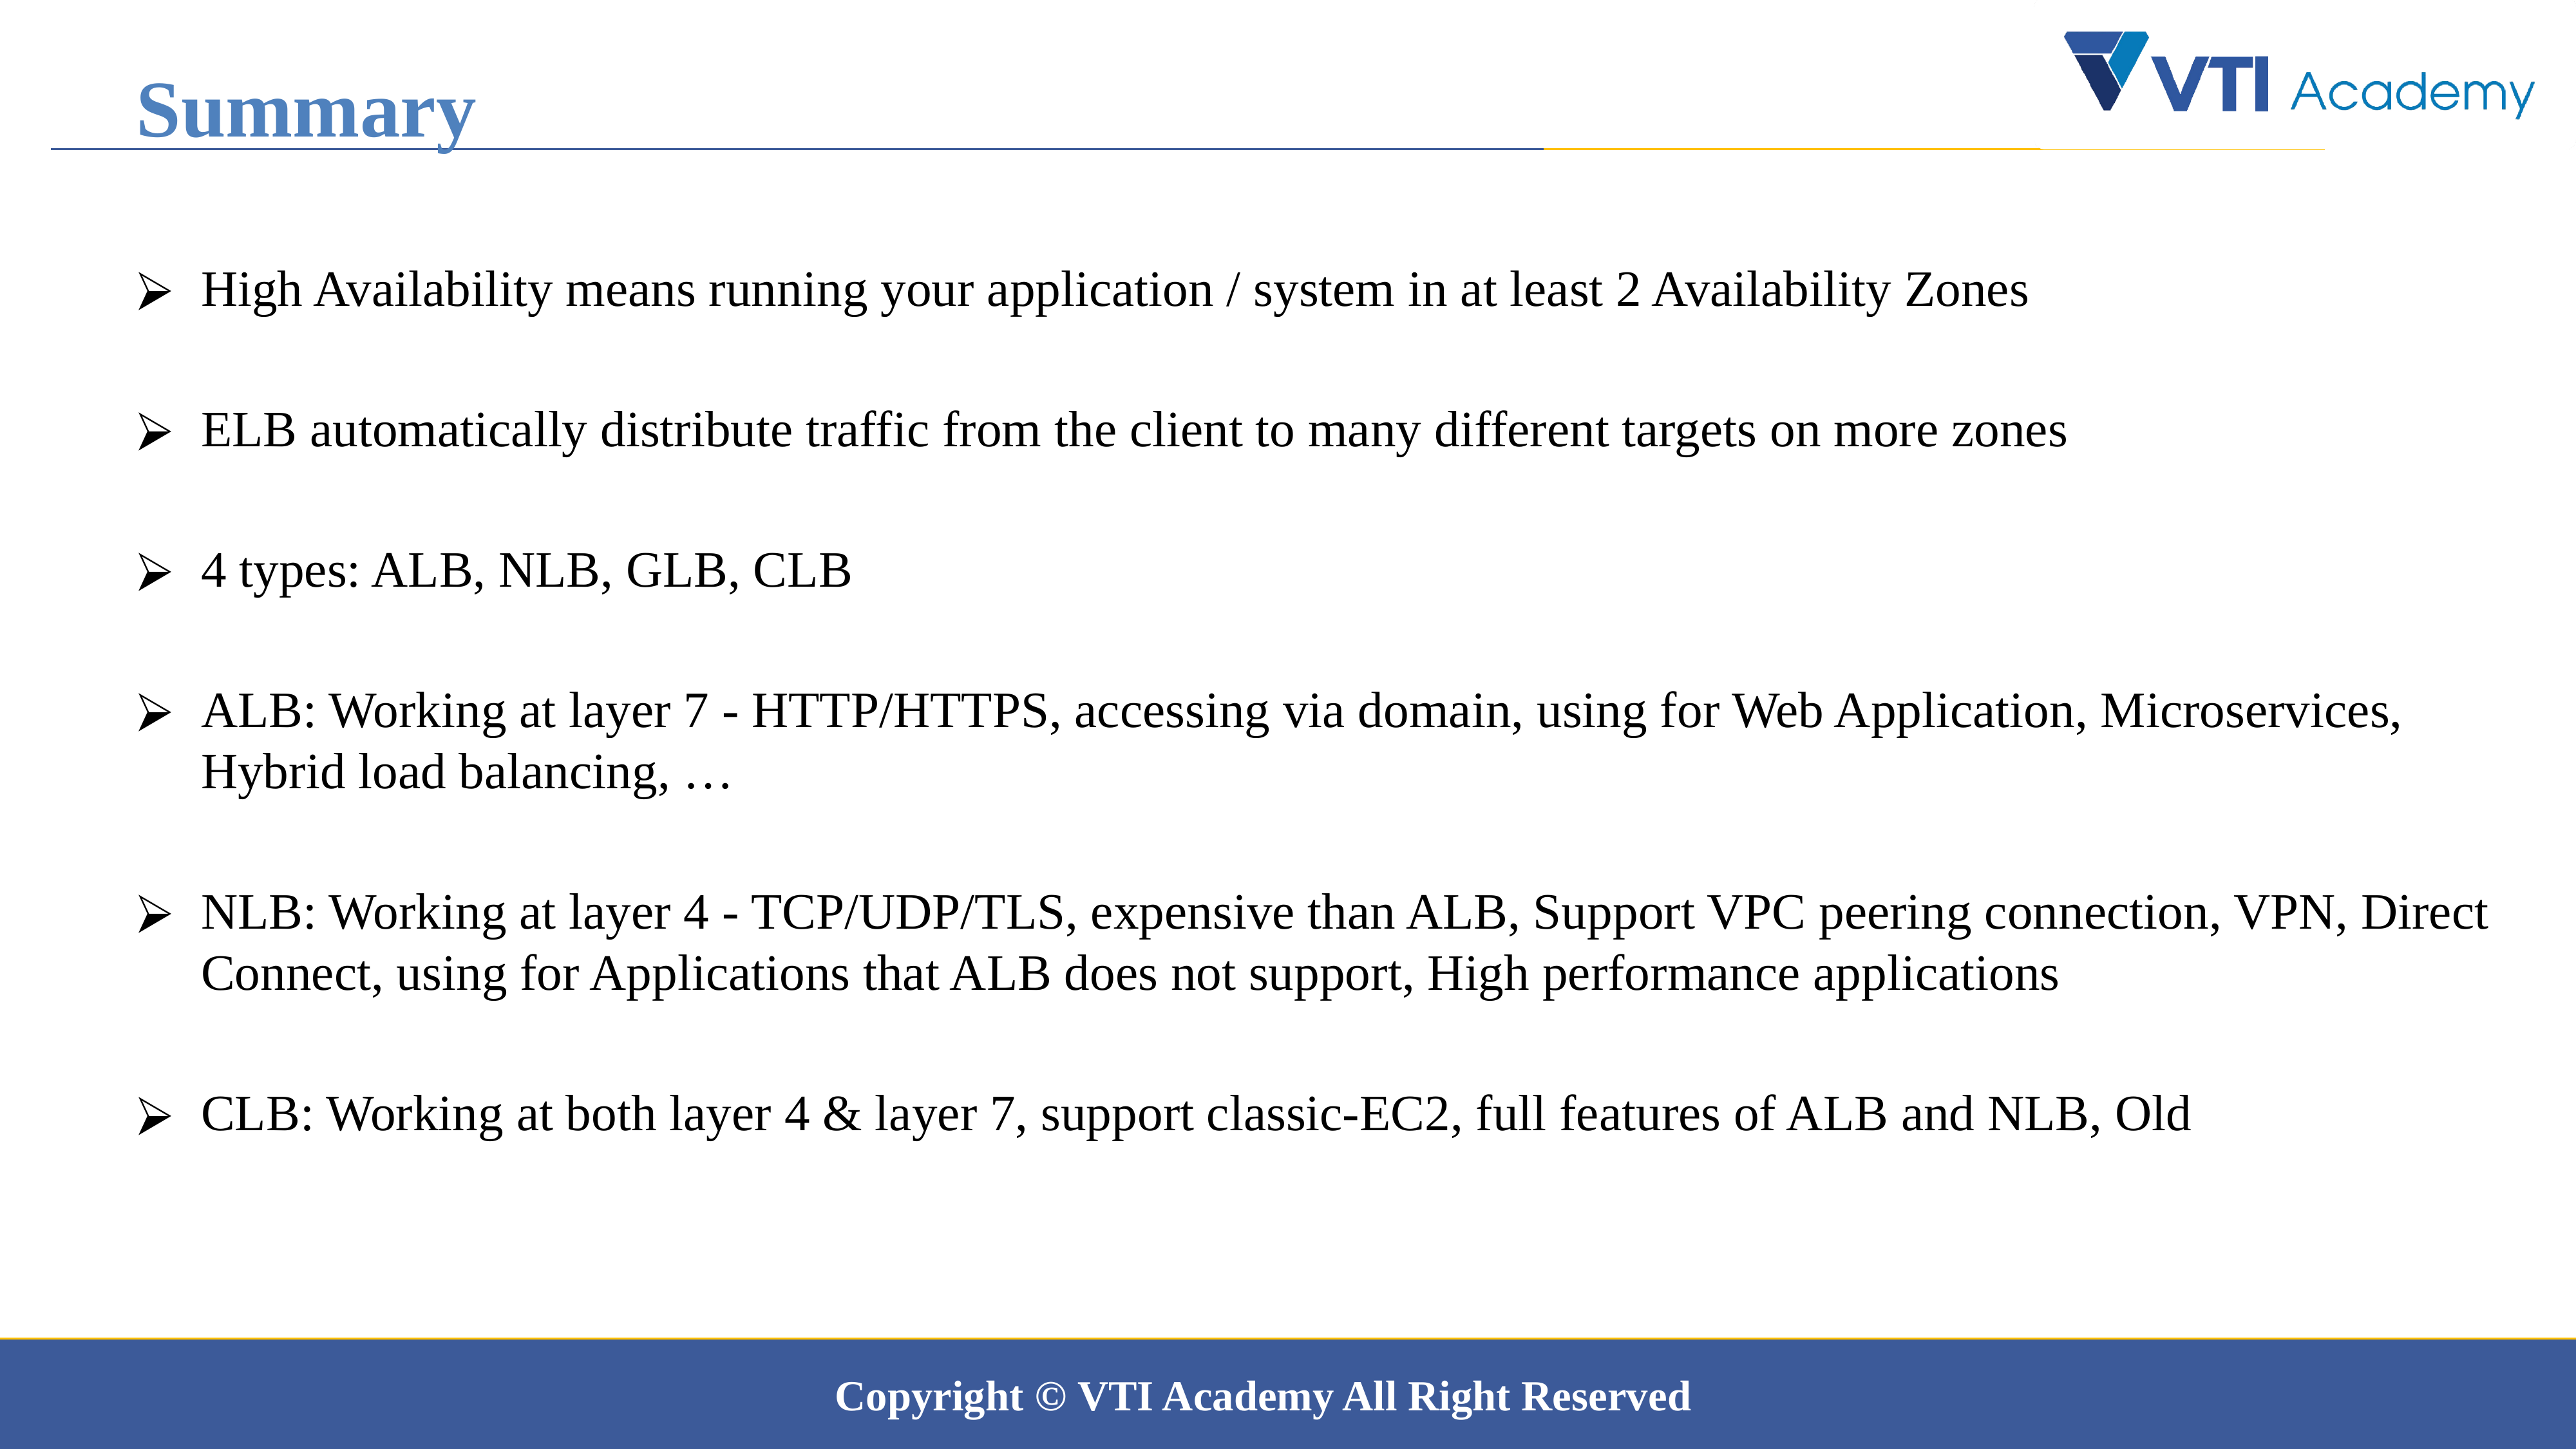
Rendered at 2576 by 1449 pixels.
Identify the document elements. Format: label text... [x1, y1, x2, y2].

text_box Summary [126, 60, 1081, 149]
text_box High Availability means running your application / system in at least 2 Availability Zones ELB automatically distribute traffic from the client to many different targets on more zones 4 types: ALB, NLB, GLB, CLB ALB: Working at layer 7 - HTTP/HTTPS, accessing via domain, using for Web Application, Microservices, Hybrid load balancing, … NLB: Working at layer 4 - TCP/UDP/TLS, expensive than ALB, Support VPC peering connection, VPN, Direct Connect, using for Applications that ALB does not support, High performance applications CLB: Working at both layer 4 & layer 7, support classic-EC2, full features of ALB and NLB, Old [126, 250, 2562, 1294]
picture [2034, 0, 2576, 149]
